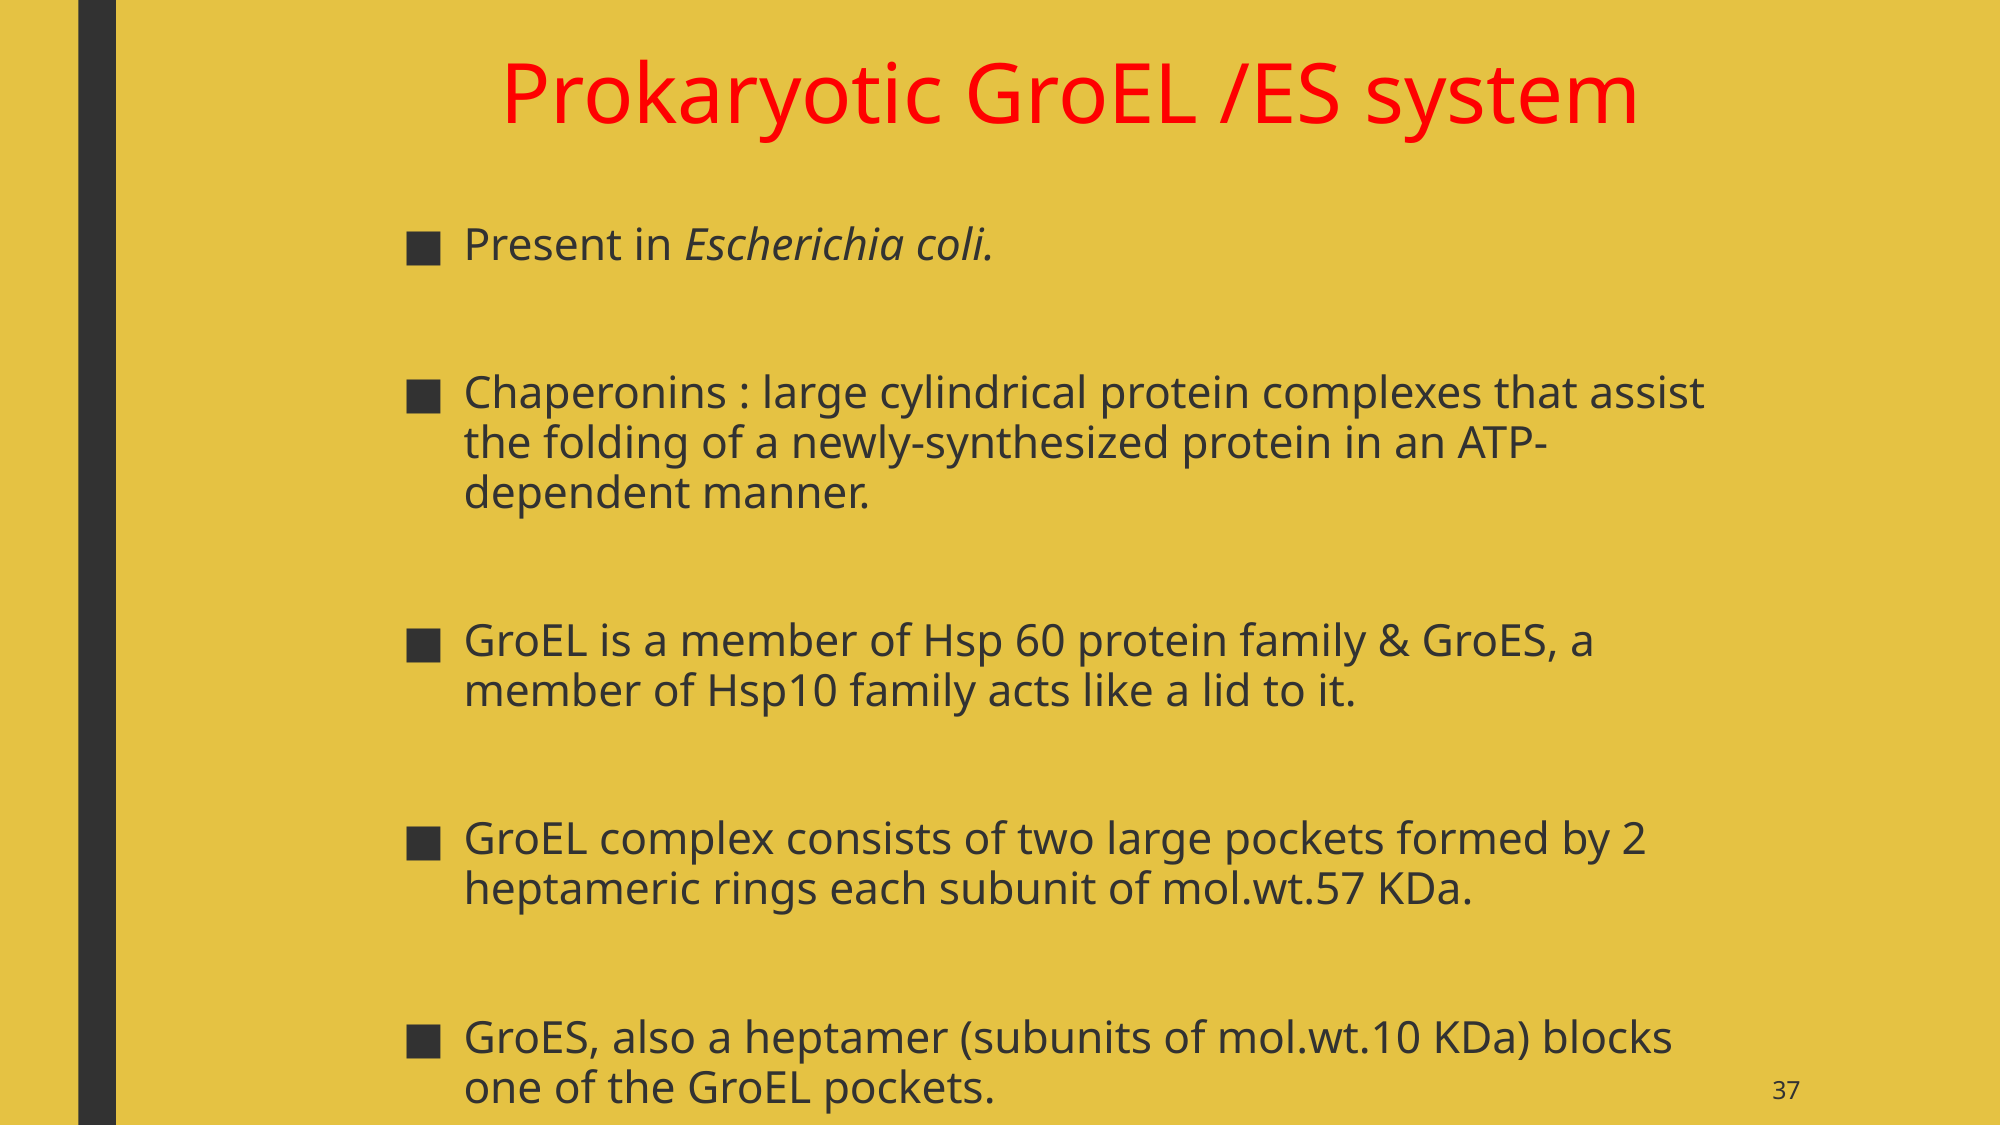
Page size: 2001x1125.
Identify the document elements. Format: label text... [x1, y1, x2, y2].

slide_number 37 [1553, 1058, 1816, 1125]
title Prokaryotic GroEL /ES system [485, 45, 1716, 200]
list Present in Escherichia coli. Chaperonins : large cylindrical protein complexes that assist the folding of a newly-synthesized protein in an ATP-dependent manner. GroEL is a member of Hsp 60 protein family & GroES, a member of Hsp10 family acts like a lid to it. GroEL complex consists of two large pockets formed by 2 heptameric rings each subunit of mol.wt.57 KDa. GroES, also a heptamer (subunits of mol.wt.10 KDa) blocks one of the GroEL pockets. [387, 212, 1750, 1125]
